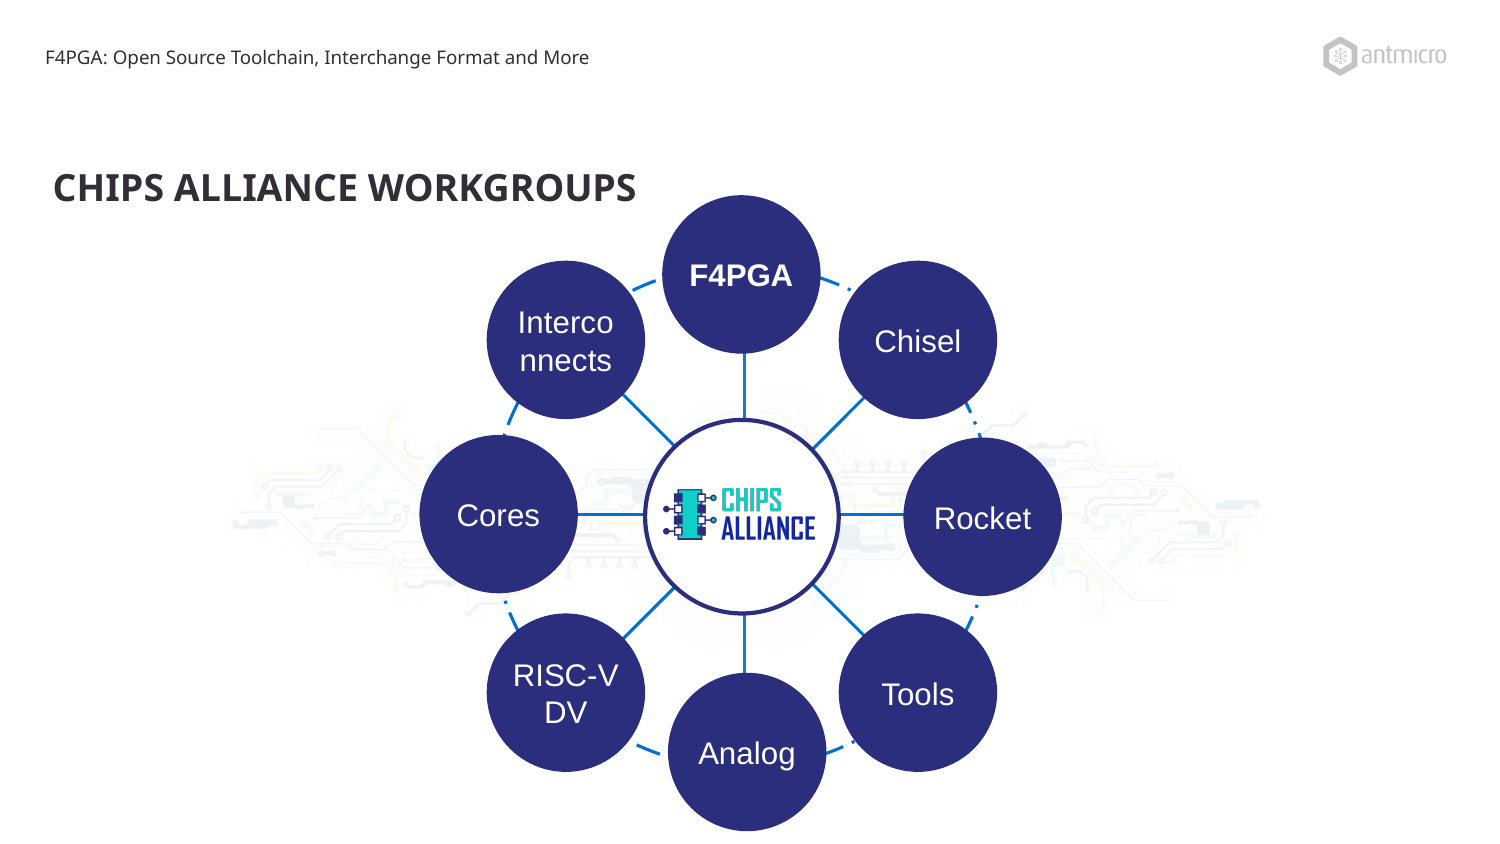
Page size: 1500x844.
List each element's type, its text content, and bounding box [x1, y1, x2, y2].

text_box F4PGA [662, 195, 821, 295]
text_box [536, 307, 955, 726]
text_box [630, 278, 664, 295]
title CHIPS ALLIANCE WORKGROUPS [37, 93, 1463, 224]
text_box [819, 278, 854, 295]
picture [228, 296, 1270, 773]
text_box Analog [673, 782, 821, 832]
text_box Interconnects [500, 260, 632, 295]
text_box Chisel [852, 260, 984, 295]
title F4PGA: Open Source Toolchain, Interchange Format and More [37, 20, 787, 94]
